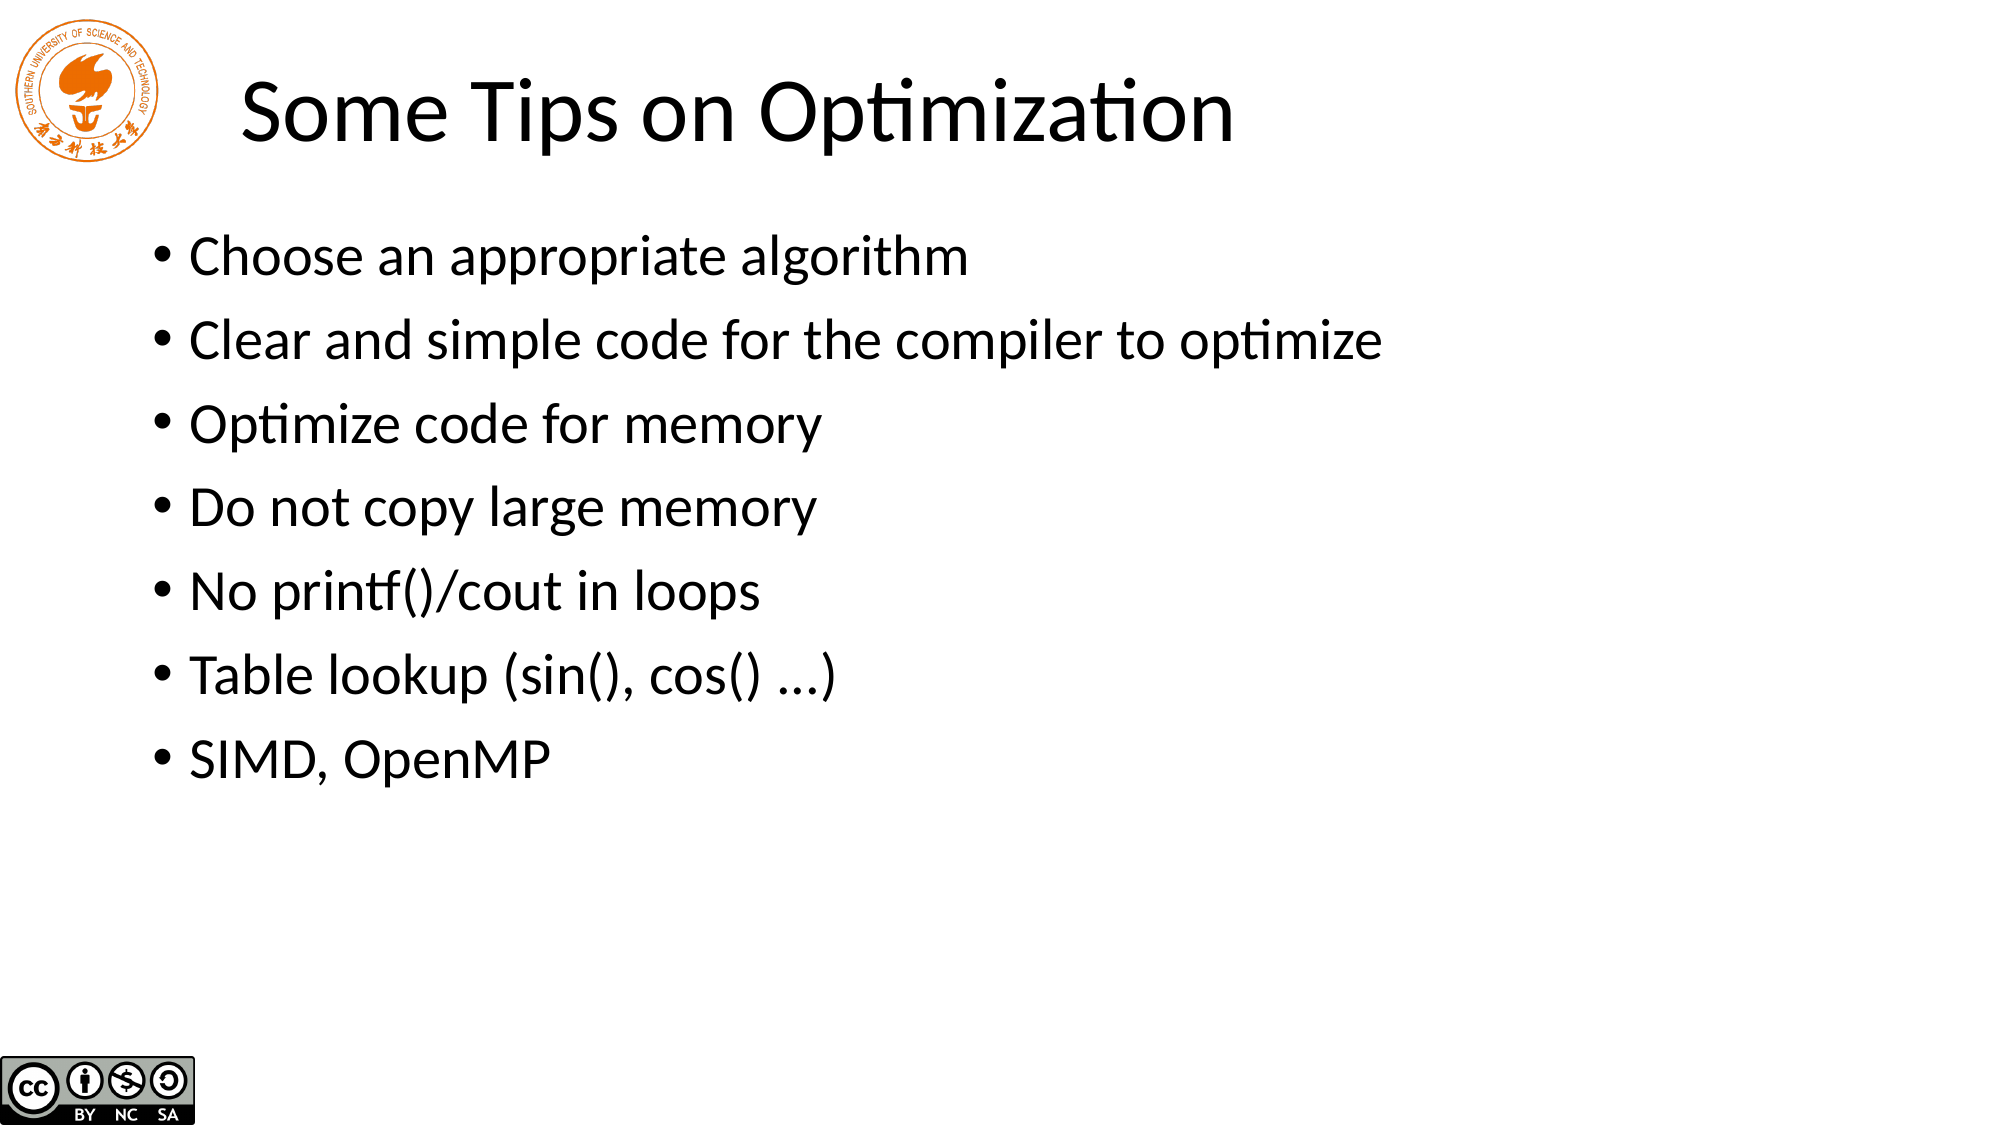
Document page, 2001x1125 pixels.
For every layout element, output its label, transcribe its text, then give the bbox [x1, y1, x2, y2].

list Choose an appropriate algorithm Clear and simple code for the compiler to optimize Optimize code for memory Do not copy large memory No printf()/cout in loops Table lookup (sin(), cos() ...) SIMD, OpenMP [137, 217, 1951, 1014]
picture [0, 1056, 195, 1125]
picture [10, 0, 170, 166]
title Some Tips on Optimization [225, 43, 1951, 181]
